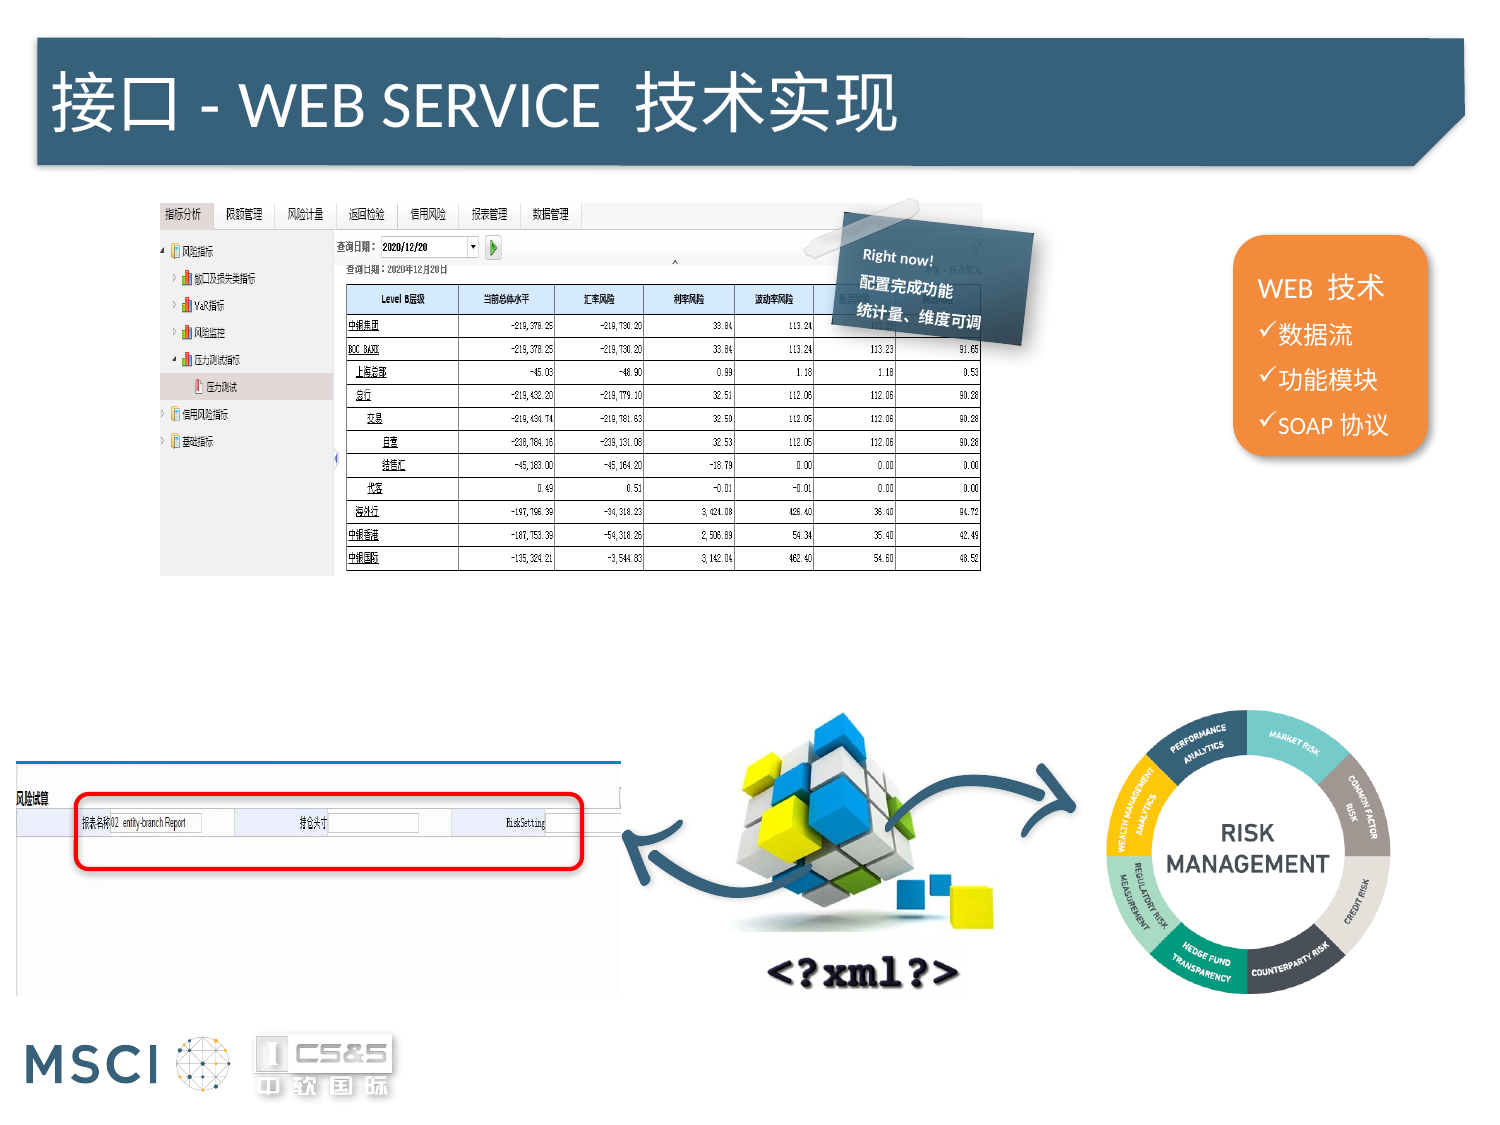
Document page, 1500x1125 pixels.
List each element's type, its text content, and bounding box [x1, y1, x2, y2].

text_box [1021, 763, 1077, 838]
picture [1103, 708, 1393, 996]
text_box [625, 819, 683, 887]
text_box WEB 技术 数据流 功能模块 SOAP协议 [1232, 234, 1429, 458]
title 接口- Web SERVICE 技术实现 [37, 37, 1464, 165]
text_box [1004, 777, 1046, 802]
picture [160, 189, 983, 577]
picture [761, 940, 965, 1002]
text_box [647, 850, 721, 897]
picture [0, 1018, 392, 1110]
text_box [793, 213, 1029, 336]
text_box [16, 761, 621, 996]
picture [726, 710, 1001, 932]
